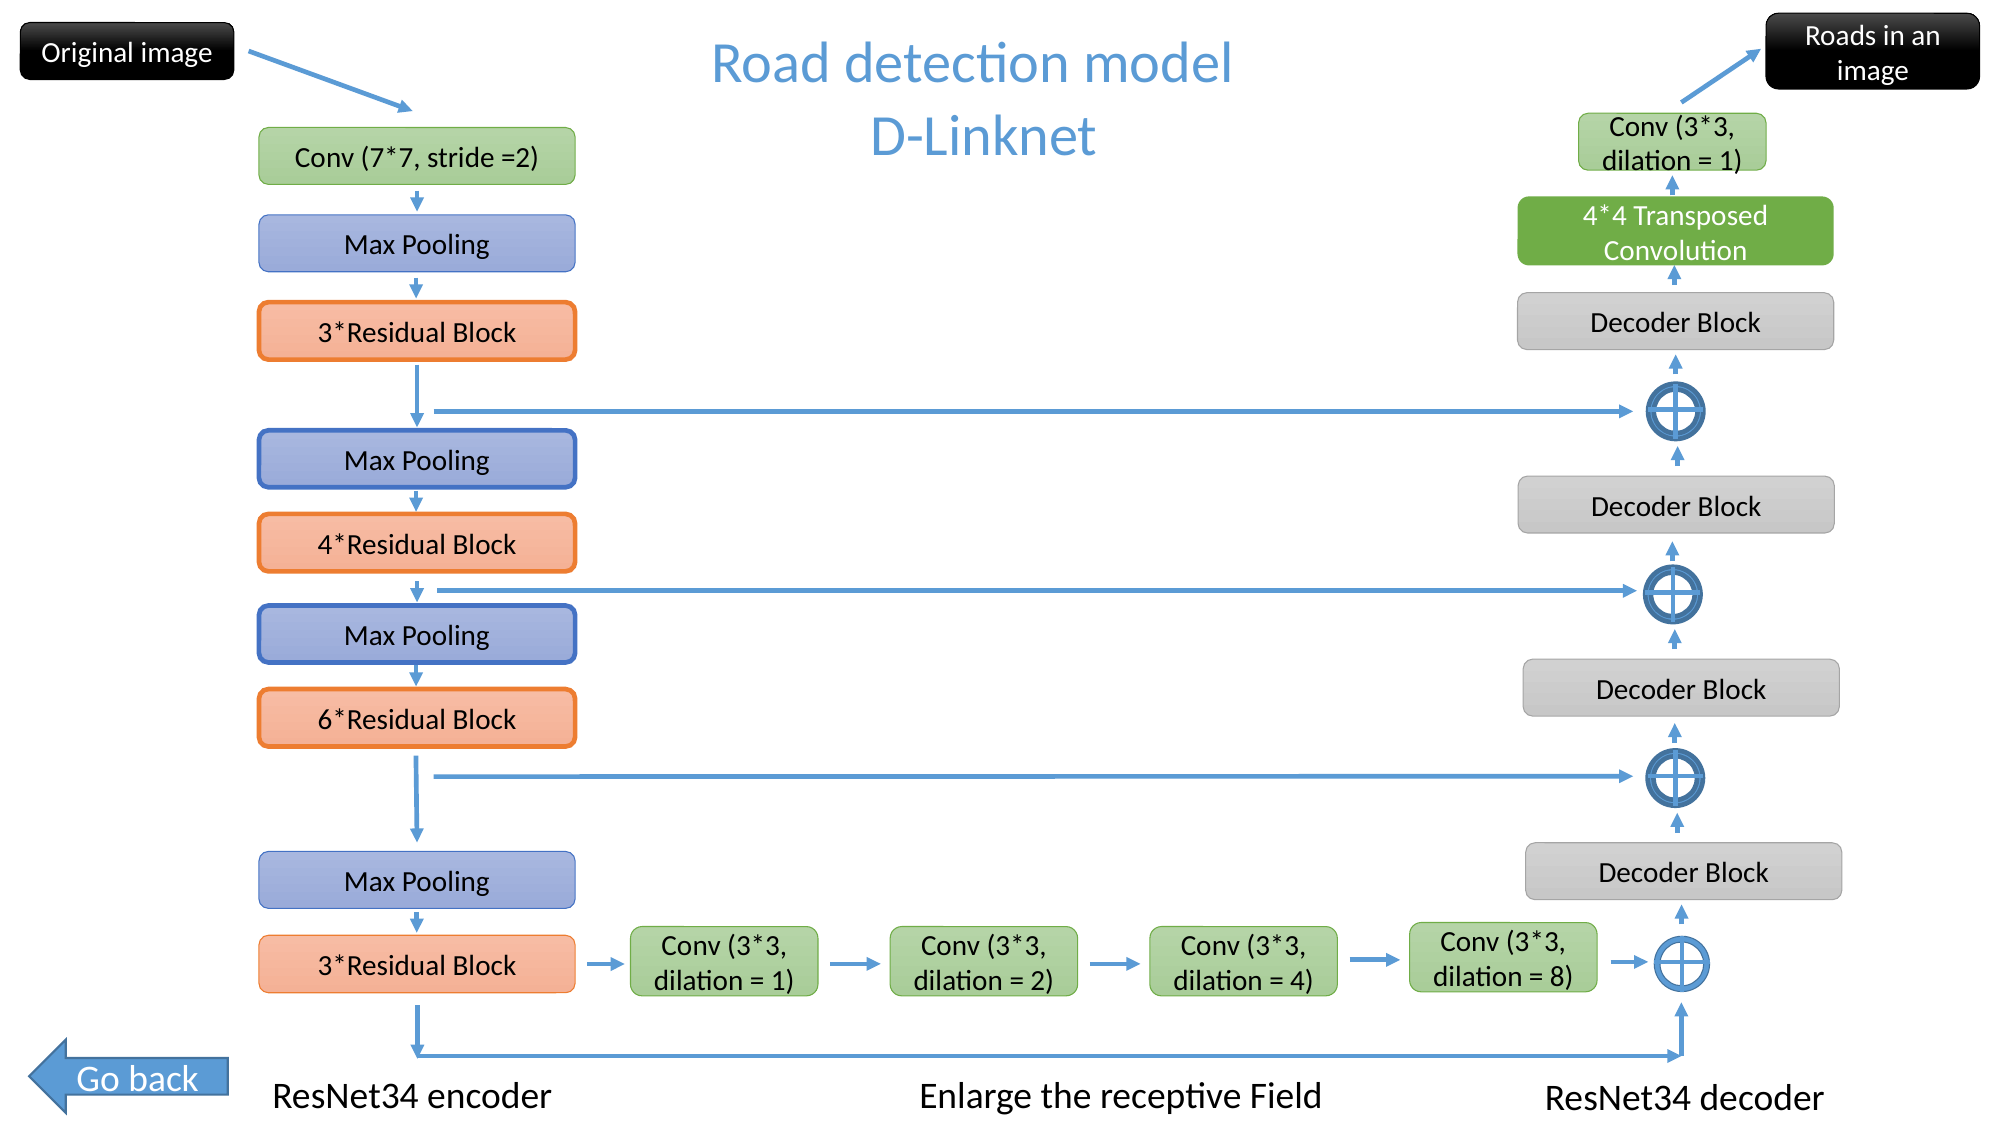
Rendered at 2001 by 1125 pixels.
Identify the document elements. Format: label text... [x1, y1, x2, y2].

text_box 3*Residual Block [258, 301, 576, 361]
text_box Decoder Block [1525, 842, 1843, 901]
text_box 4*Residual Block [258, 513, 576, 572]
text_box Max Pooling [258, 850, 576, 909]
text_box Conv (3*3, dilation = 1) [629, 925, 819, 997]
text_box [80, 55, 1938, 356]
text_box 6*Residual Block [258, 688, 576, 748]
text_box [1644, 565, 1702, 624]
text_box Enlarge the receptive Field [904, 1063, 1339, 1123]
text_box Max Pooling [258, 429, 576, 488]
text_box Go back [27, 1037, 229, 1116]
text_box Conv (3*3, dilation = 8) [1409, 921, 1598, 993]
text_box Decoder Block [1522, 658, 1840, 717]
text_box D-Linknet [699, 89, 1269, 175]
text_box [1653, 935, 1711, 993]
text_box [1681, 48, 1761, 103]
text_box Max Pooling [258, 214, 576, 273]
text_box 3*Residual Block [258, 934, 576, 994]
text_box ResNet34 decoder [1530, 1065, 1841, 1125]
text_box Original image [19, 21, 235, 81]
text_box Decoder Block [1517, 475, 1835, 534]
text_box [1646, 749, 1705, 807]
text_box [1647, 382, 1705, 441]
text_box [248, 51, 413, 111]
text_box Decoder Block [1516, 292, 1835, 351]
text_box Roads in an image [1765, 12, 1981, 90]
text_box ResNet34 encoder [257, 1063, 568, 1124]
text_box Conv (7*7, stride =2) [258, 126, 576, 185]
text_box Road detection model [696, 16, 1269, 102]
text_box Conv (3*3, dilation = 2) [889, 925, 1079, 997]
text_box Conv (3*3, dilation = 1) [1578, 112, 1767, 171]
text_box Max Pooling [258, 604, 576, 664]
text_box 4*4 Transposed Convolution [1517, 196, 1834, 266]
text_box Conv (3*3, dilation = 4) [1149, 925, 1338, 997]
text_box [106, 1002, 1931, 1114]
